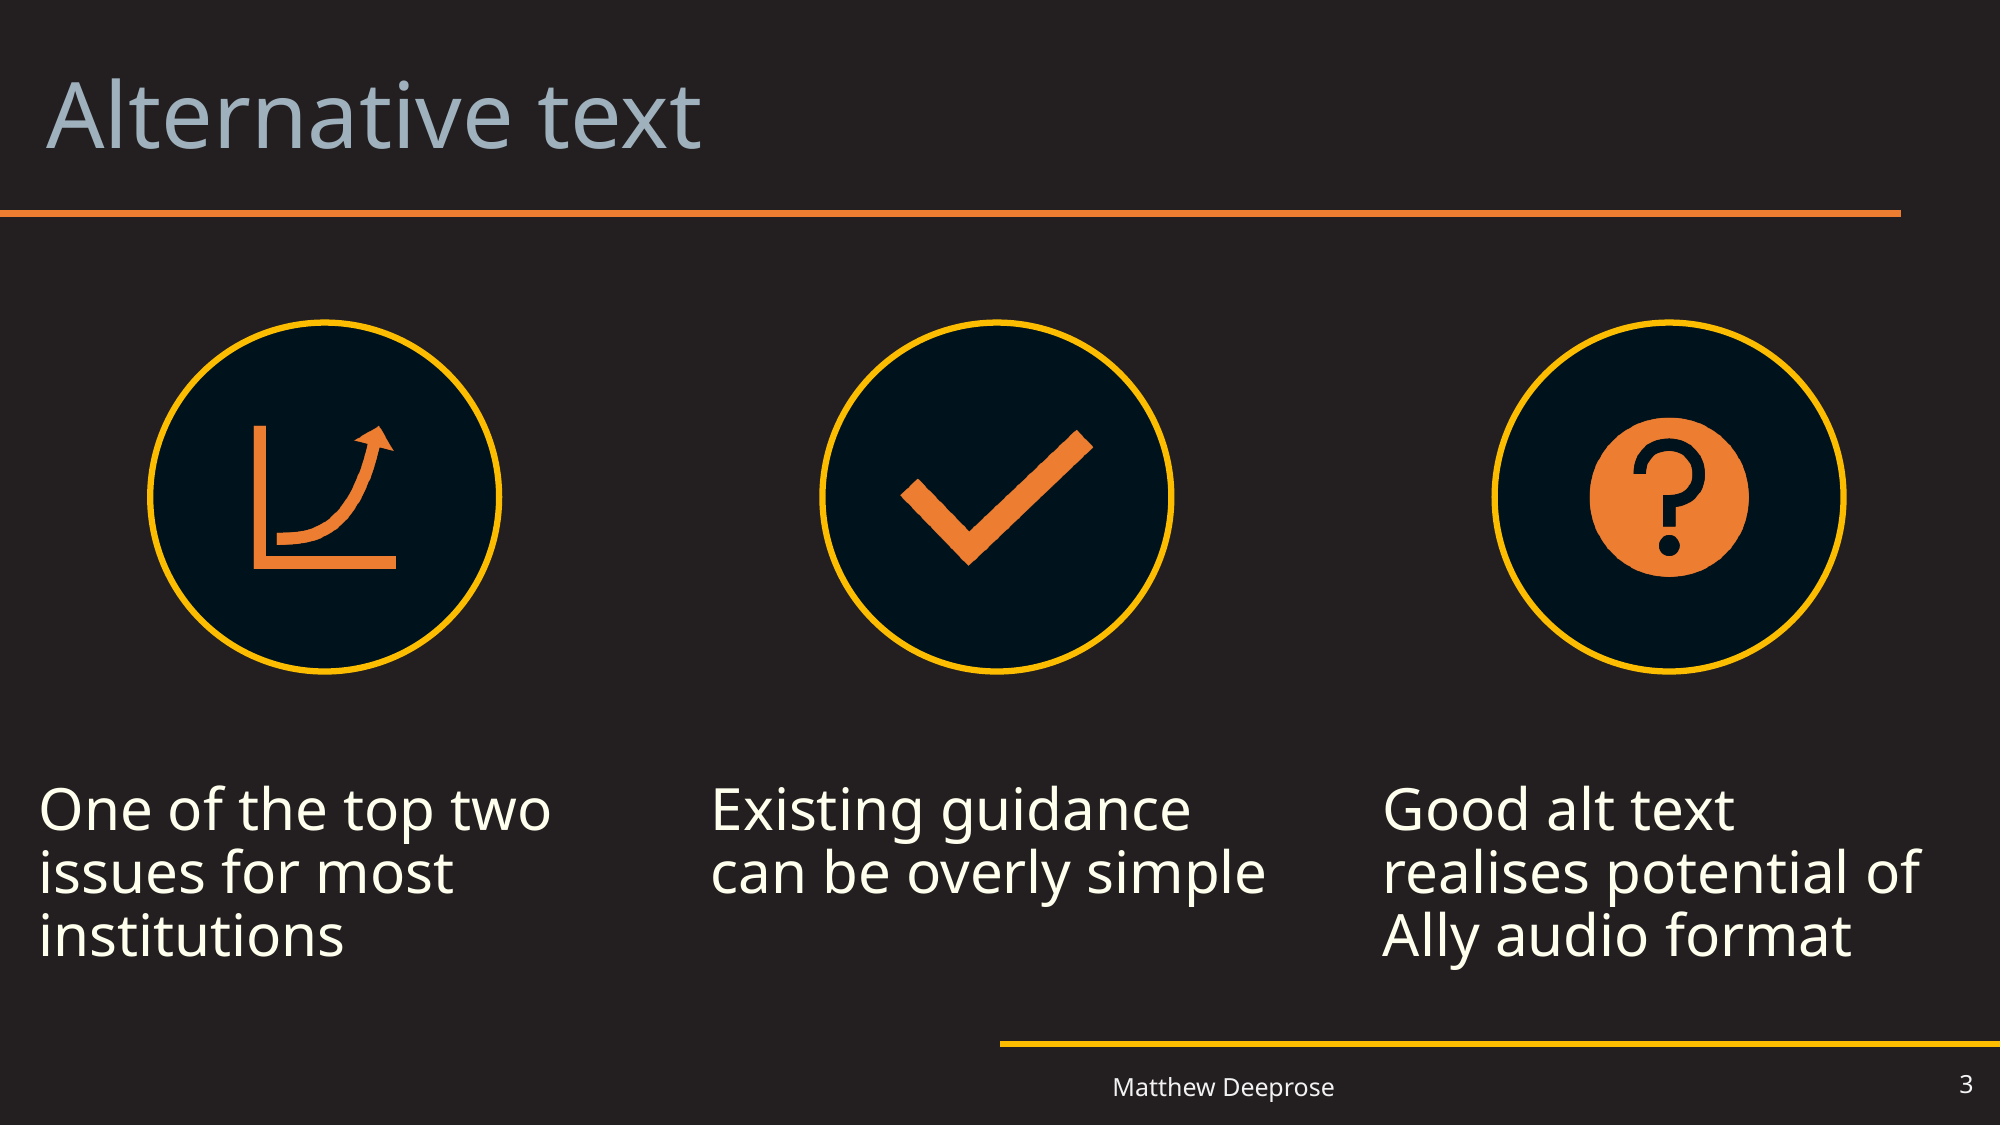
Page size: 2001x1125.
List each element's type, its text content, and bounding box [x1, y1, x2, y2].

slide_number 3 [1840, 1055, 1989, 1117]
footer Matthew Deeprose [1097, 1055, 1803, 1117]
title Alternative text [31, 24, 1963, 214]
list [31, 284, 1963, 1011]
